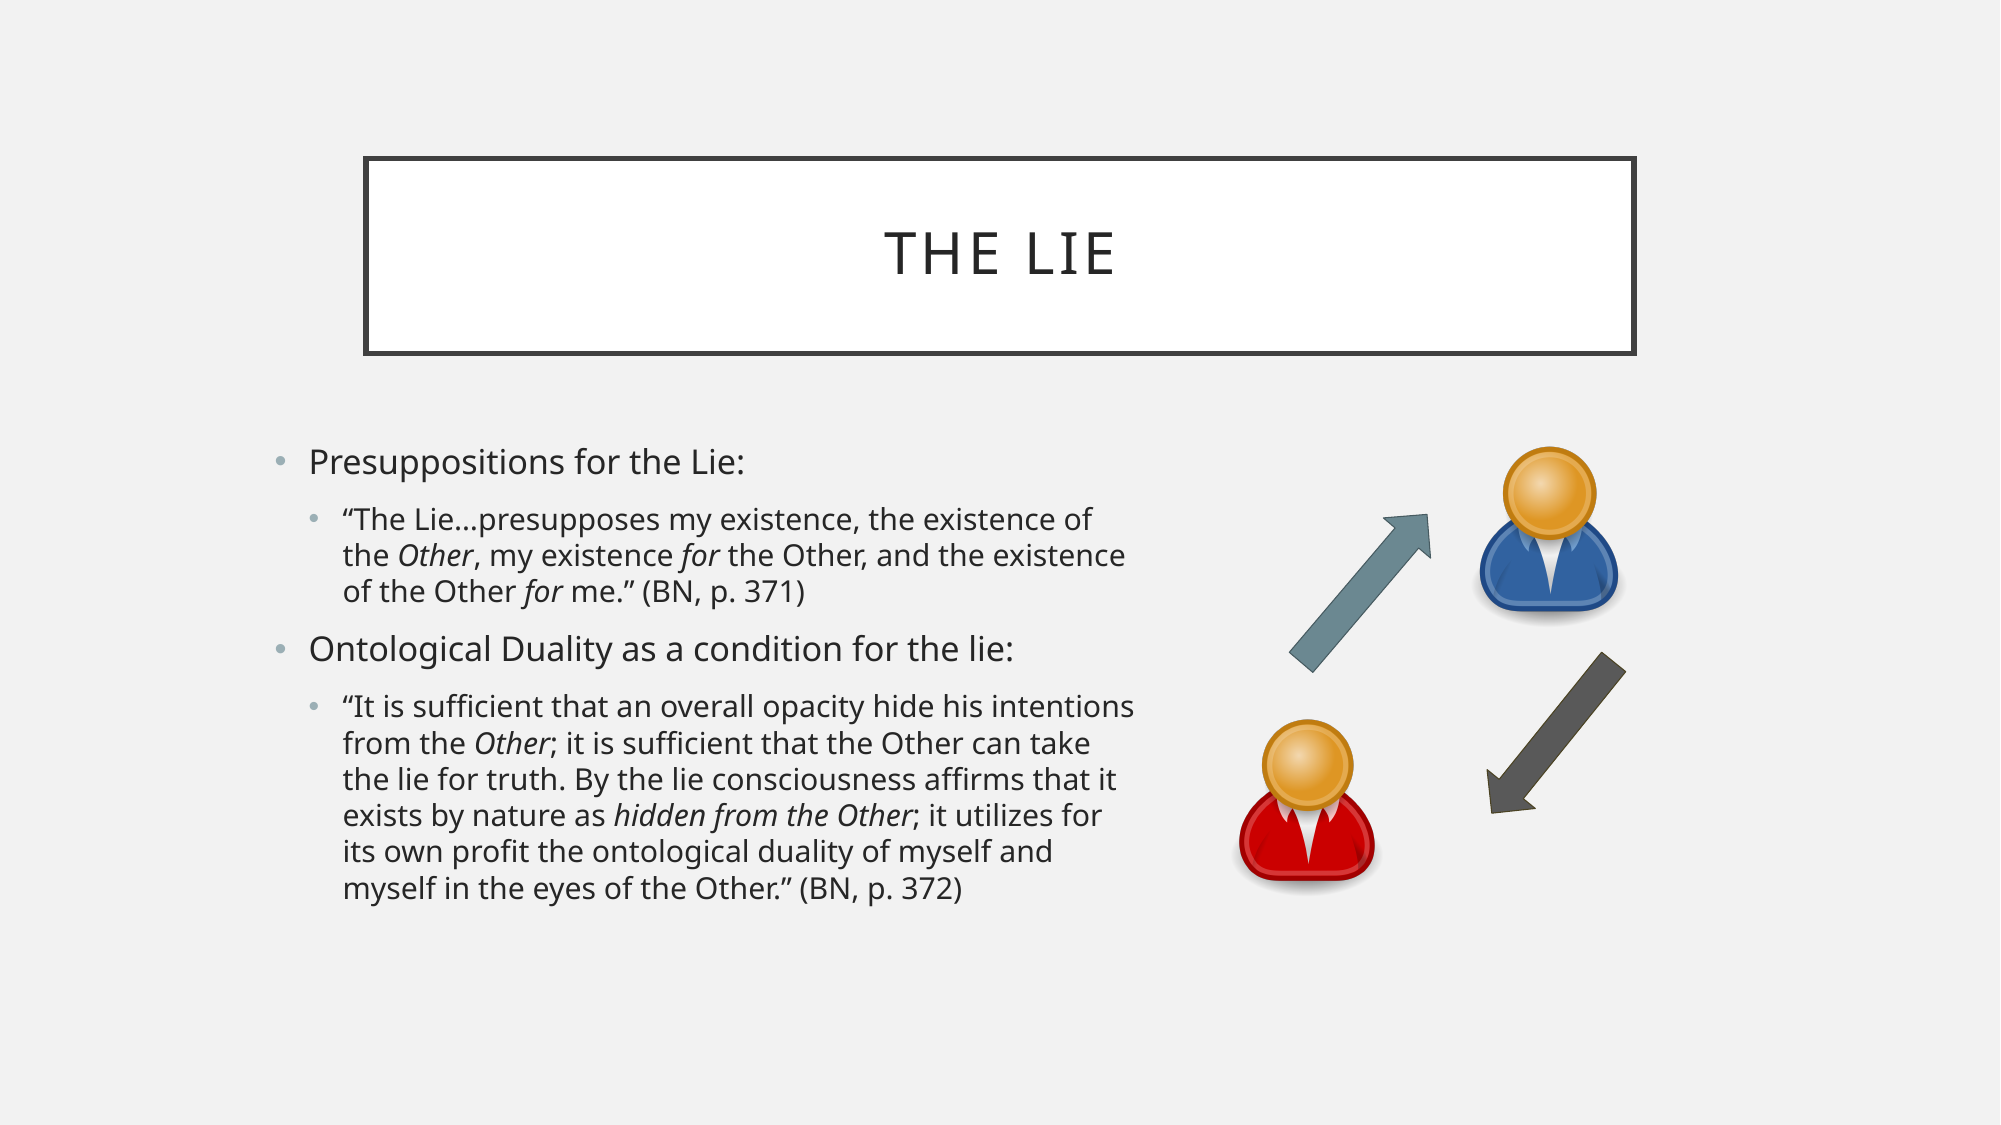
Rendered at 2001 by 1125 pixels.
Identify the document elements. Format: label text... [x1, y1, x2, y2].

picture [1447, 433, 1651, 637]
text_box [1288, 513, 1432, 673]
picture [1207, 706, 1407, 906]
text_box [1486, 651, 1627, 814]
title The Lie [363, 156, 1637, 356]
list Presuppositions for the Lie: “The Lie…presupposes my existence, the existence of the Other, my existence for the Other, and the existence of the Other for me.” (BN, p. 371) Ontological Duality as a condition for the lie: “It is sufficient that an overall opacity hide his intentions from the Other; it is sufficient that the Other can take the lie for truth. By the lie consciousness affirms that it exists by nature as hidden from the Other; it utilizes for its own profit the ontological duality of myself and myself in the eyes of the Other.” (BN, p. 372) [259, 432, 1155, 942]
